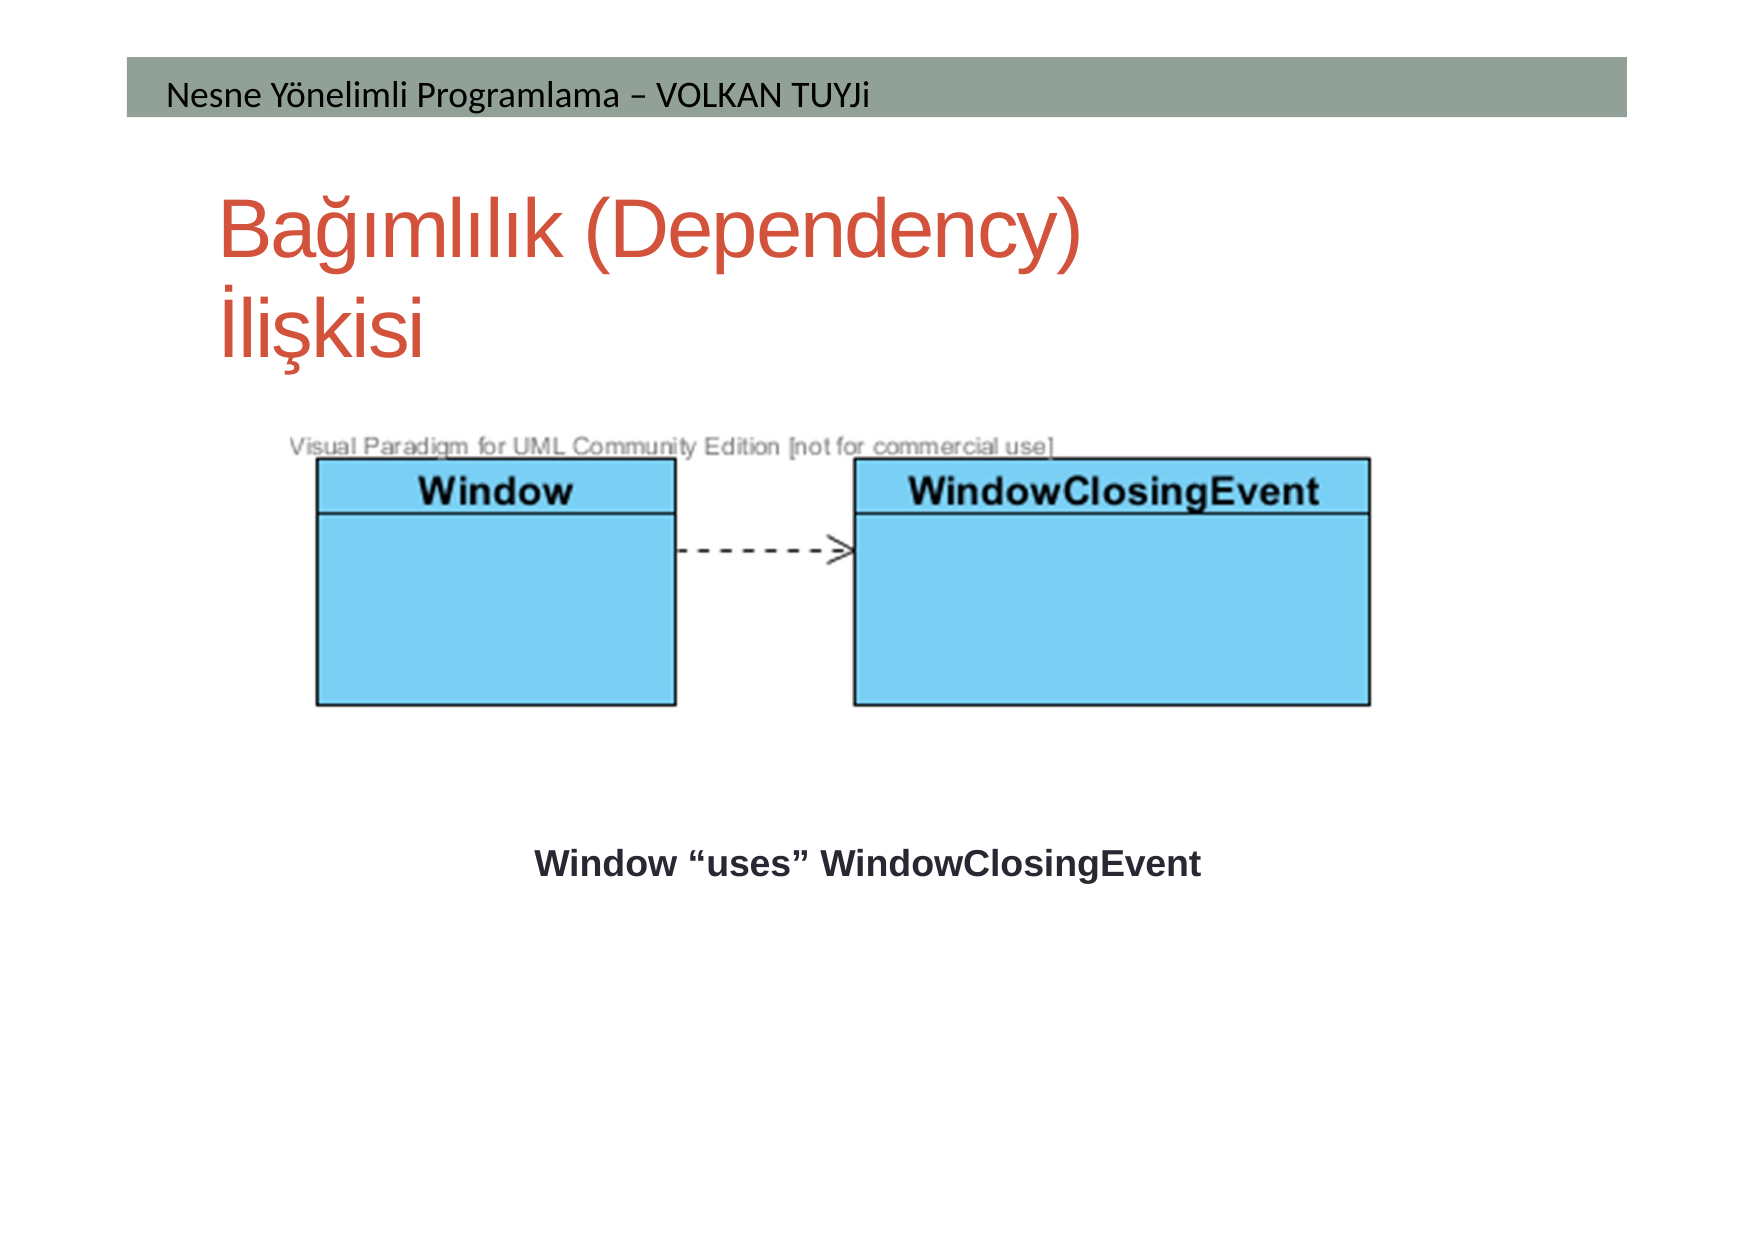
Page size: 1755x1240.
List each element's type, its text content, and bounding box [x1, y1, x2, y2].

text_box [288, 430, 1375, 710]
title Bağımlılık (Dependency) İlişkisi [215, 171, 1314, 381]
text_box Nesne Yönelimli Programlama – VOLKAN TUYJi [151, 62, 886, 123]
text_box Window “uses” WindowClosingEvent [532, 836, 1207, 884]
